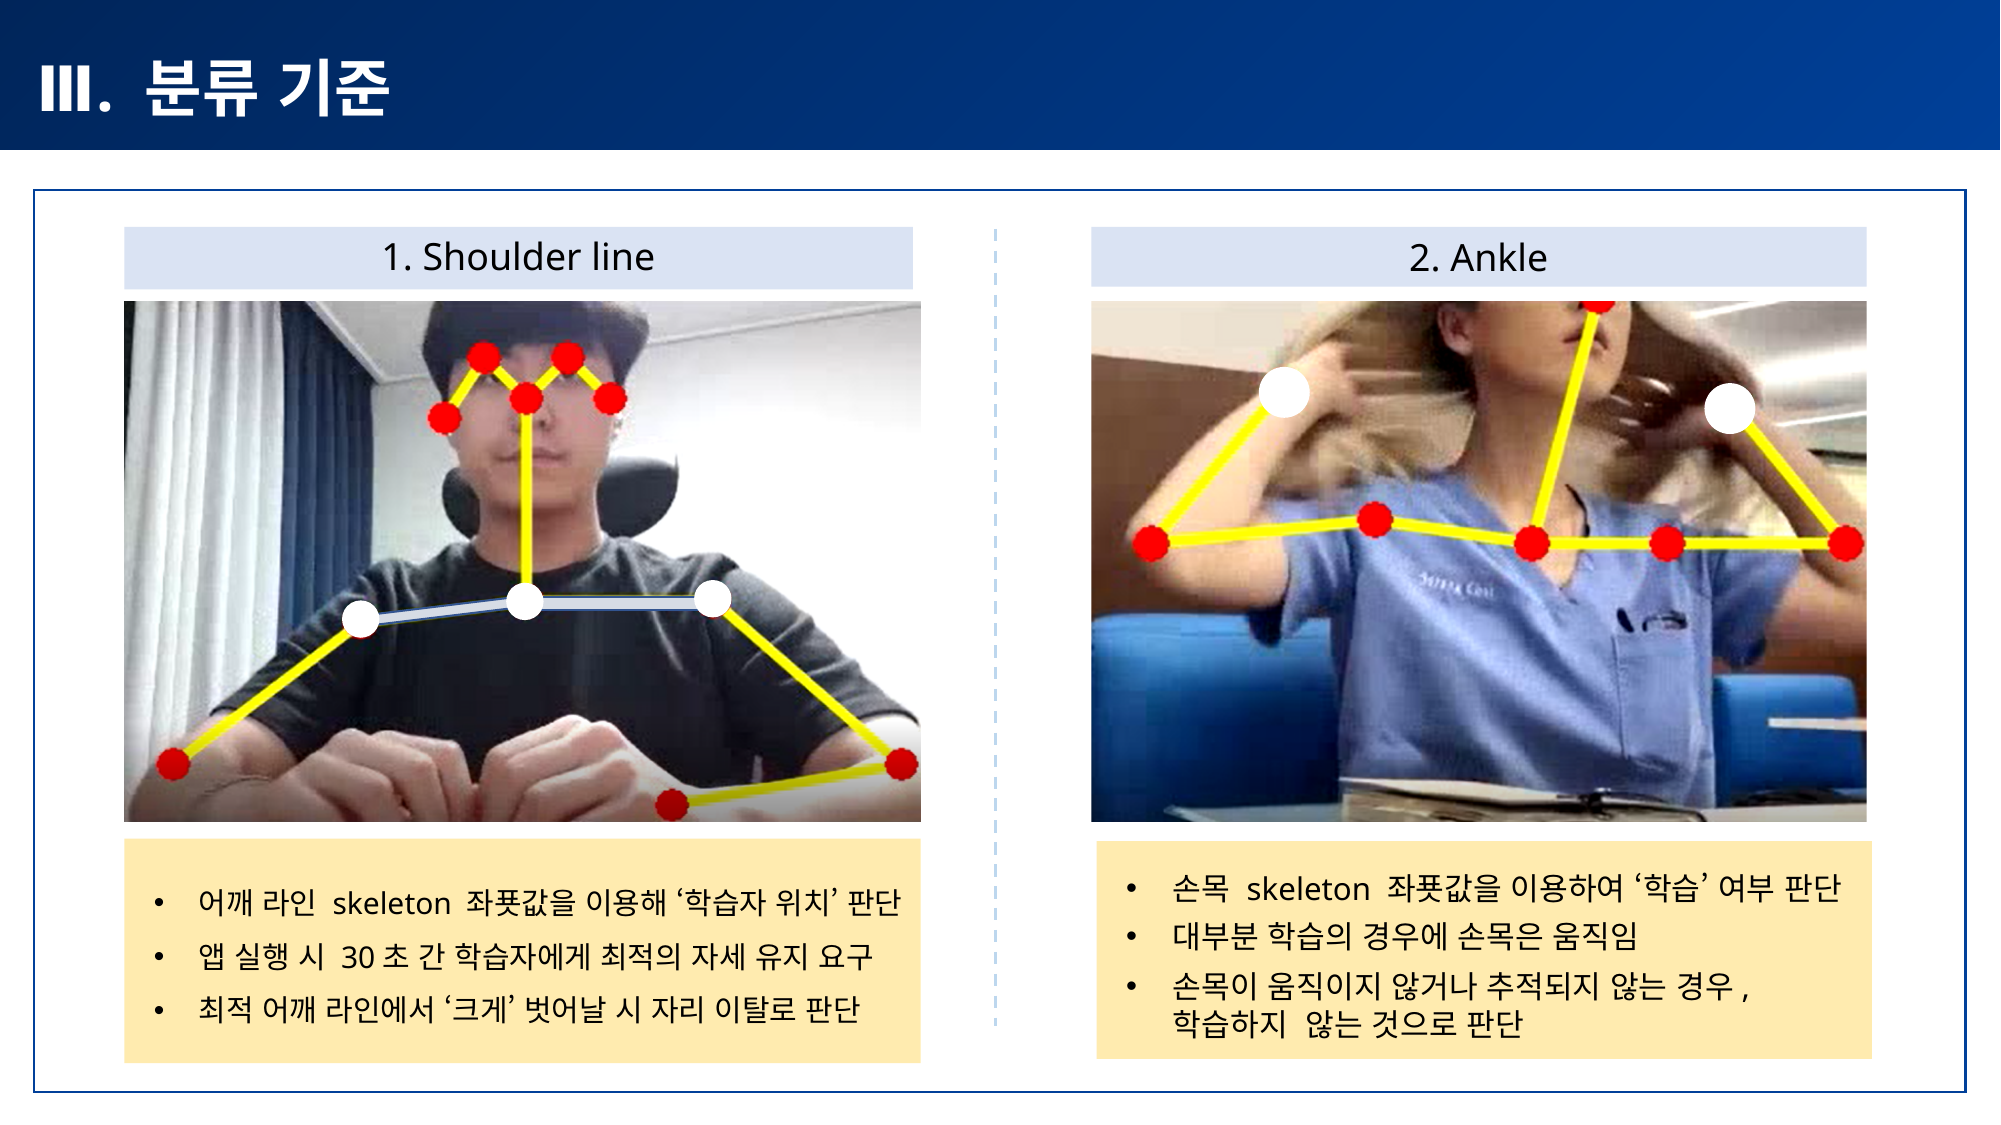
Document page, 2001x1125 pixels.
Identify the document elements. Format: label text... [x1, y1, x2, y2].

text_box [0, 0, 2000, 151]
picture [124, 301, 921, 822]
text_box 1. Shoulder line [124, 226, 913, 290]
text_box 어깨 라인 skeleton 좌푯값을 이용해 ‘학습자 위치’ 판단 앱 실행 시 30초 간 학습자에게 최적의 자세 유지 요구 최적 어깨 라인에서 ‘크게’ 벗어날 시 자리 이탈로 판단 [124, 838, 921, 1064]
text_box Ⅲ. 분류 기준 [22, 41, 820, 132]
text_box [33, 189, 1967, 1093]
text_box 2. Ankle [1091, 226, 1867, 287]
picture [1091, 301, 1867, 822]
text_box 손목 skeleton 좌푯값을 이용하여 ‘학습’ 여부 판단 대부분 학습의 경우에 손목은 움직임 손목이 움직이지 않거나 추적되지 않는 경우, 학습하지 않는 것으로 판단 [1096, 841, 1872, 1059]
